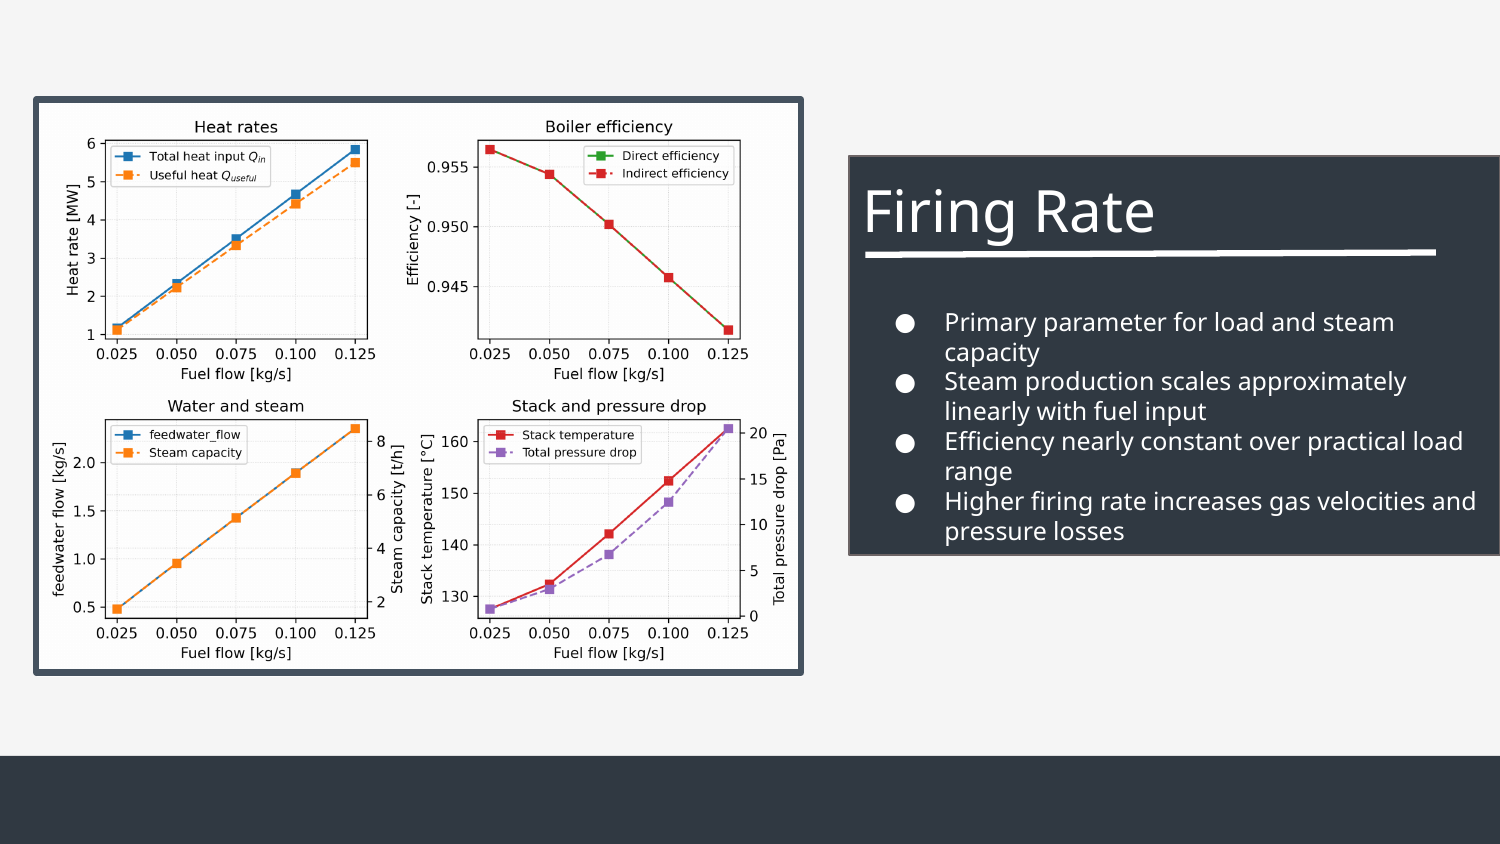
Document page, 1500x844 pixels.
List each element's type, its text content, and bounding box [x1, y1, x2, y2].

title Firing Rate [847, 158, 1452, 253]
picture [37, 103, 803, 677]
text_box [849, 156, 1500, 555]
subtitle Primary parameter for load and steam capacity Steam production scales approximately linearly with fuel input Efficiency nearly constant over practical load range Higher firing rate increases gas velocities and pressure losses [854, 291, 1495, 489]
